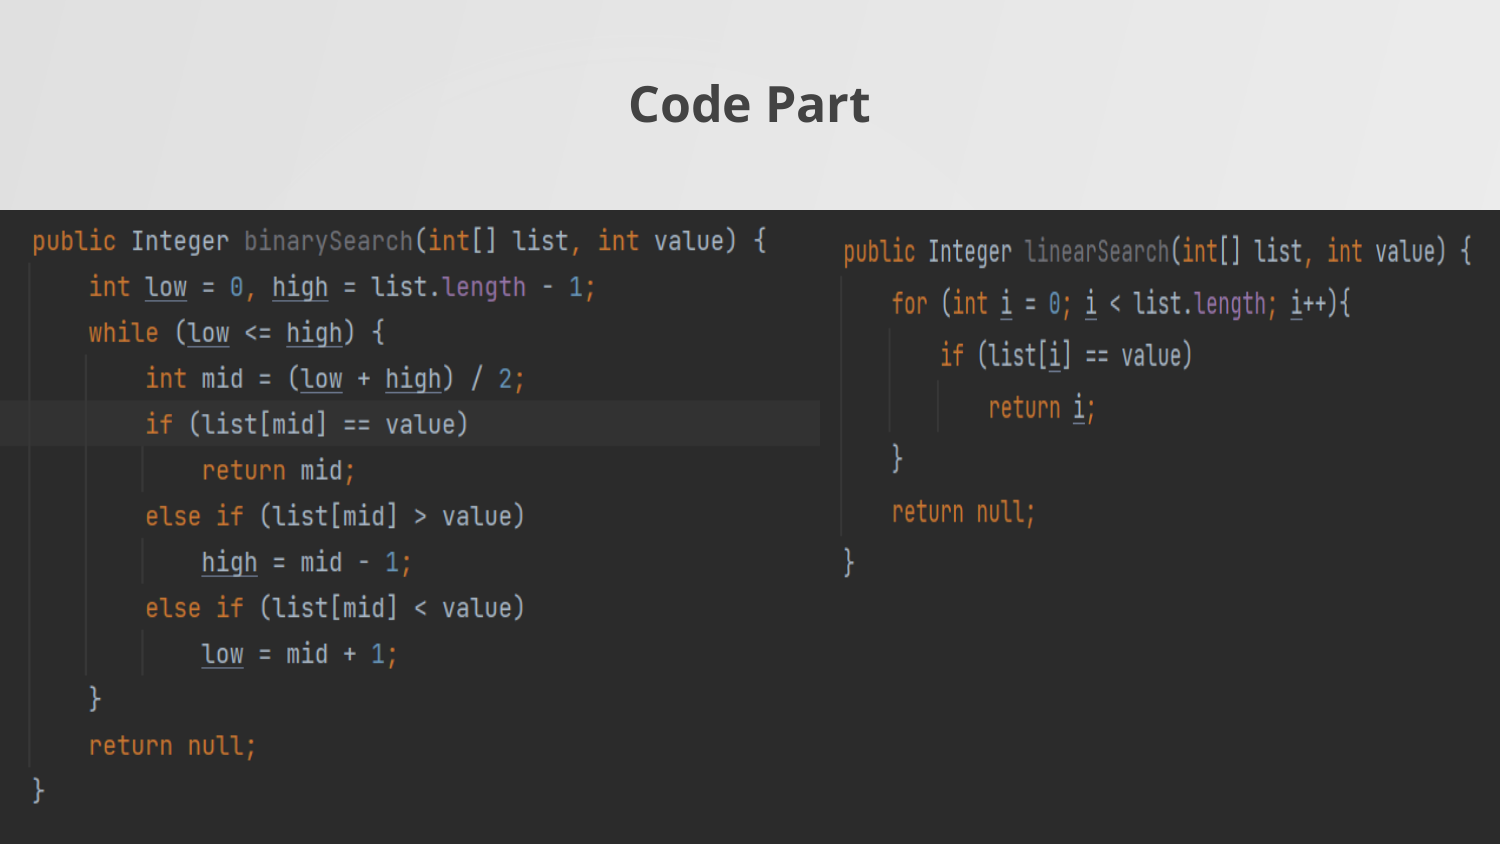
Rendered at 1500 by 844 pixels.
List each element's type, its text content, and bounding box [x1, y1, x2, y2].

title Code Part [322, 57, 1178, 208]
picture [0, 0, 1500, 844]
